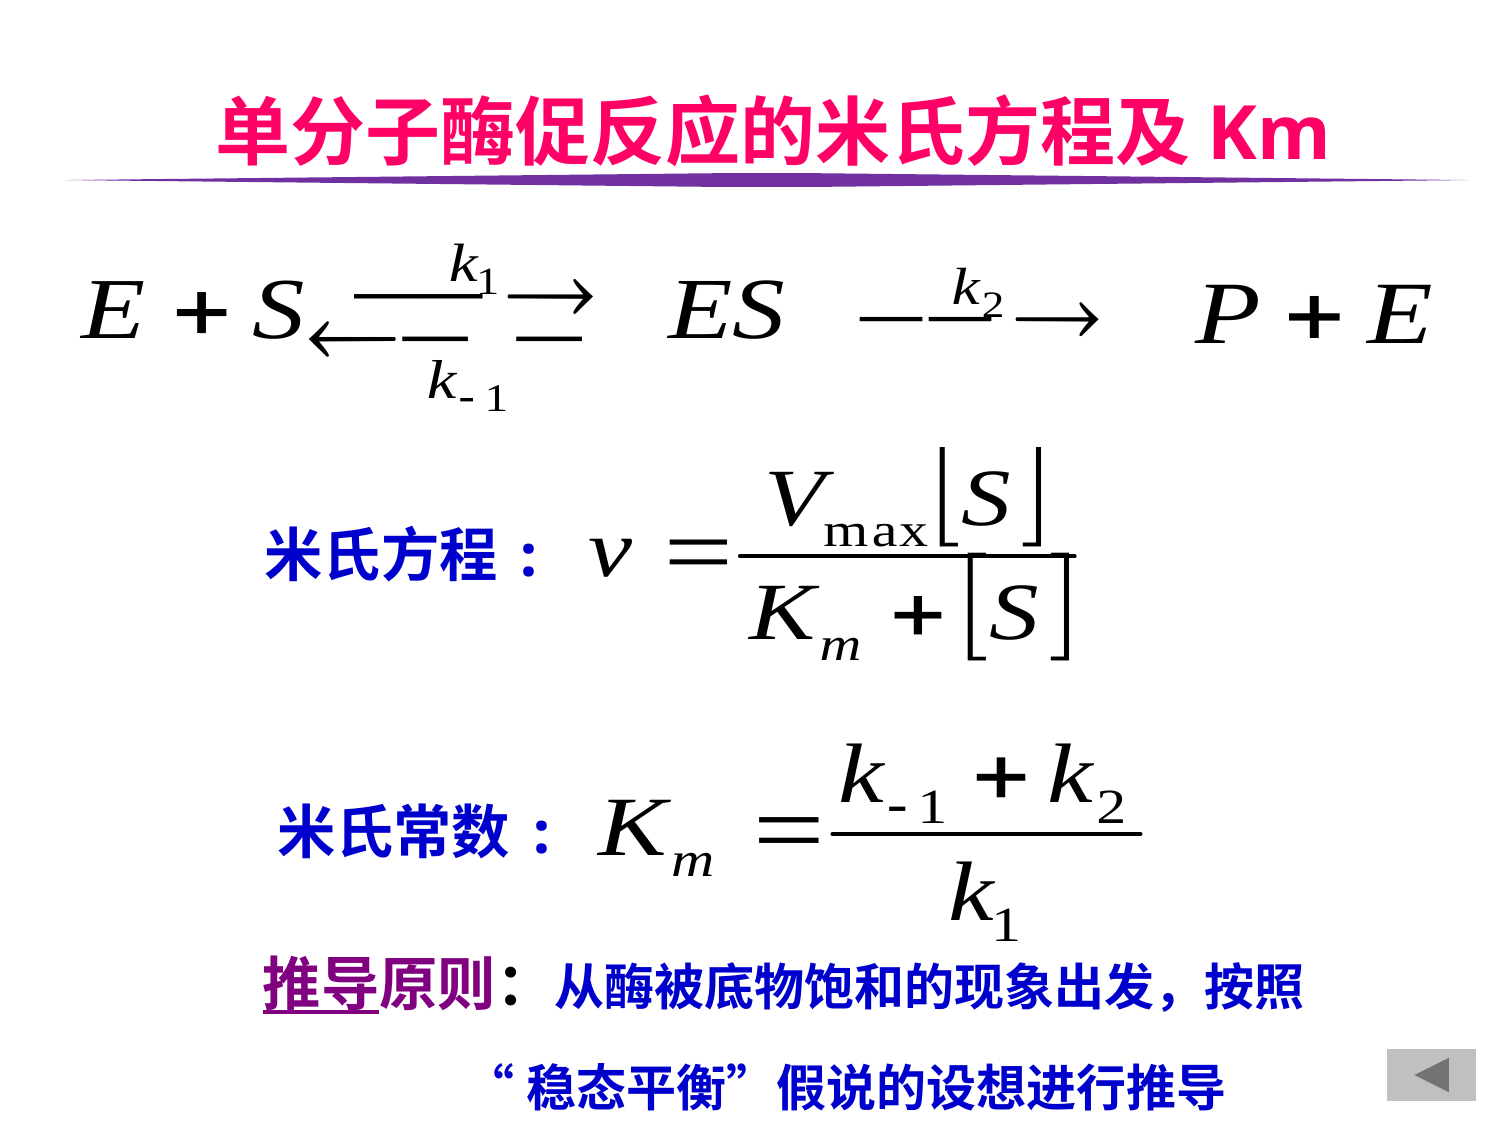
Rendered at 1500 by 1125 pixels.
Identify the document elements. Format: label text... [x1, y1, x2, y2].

text_box 米氏方程: [249, 510, 569, 596]
title 单分子酶促反应的米氏方程及Km [135, 38, 1411, 221]
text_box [293, 296, 645, 430]
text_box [318, 222, 635, 294]
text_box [1176, 269, 1463, 359]
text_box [824, 247, 1142, 368]
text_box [579, 720, 1163, 961]
text_box 米氏常数: [262, 787, 574, 873]
text_box [1387, 1050, 1475, 1101]
text_box 推导原则：从酶被底物饱和的现象出发，按照 “稳态平衡”假说的设想进行推导 [104, 939, 1463, 1124]
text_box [574, 447, 1096, 679]
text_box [62, 258, 334, 361]
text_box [649, 258, 808, 361]
